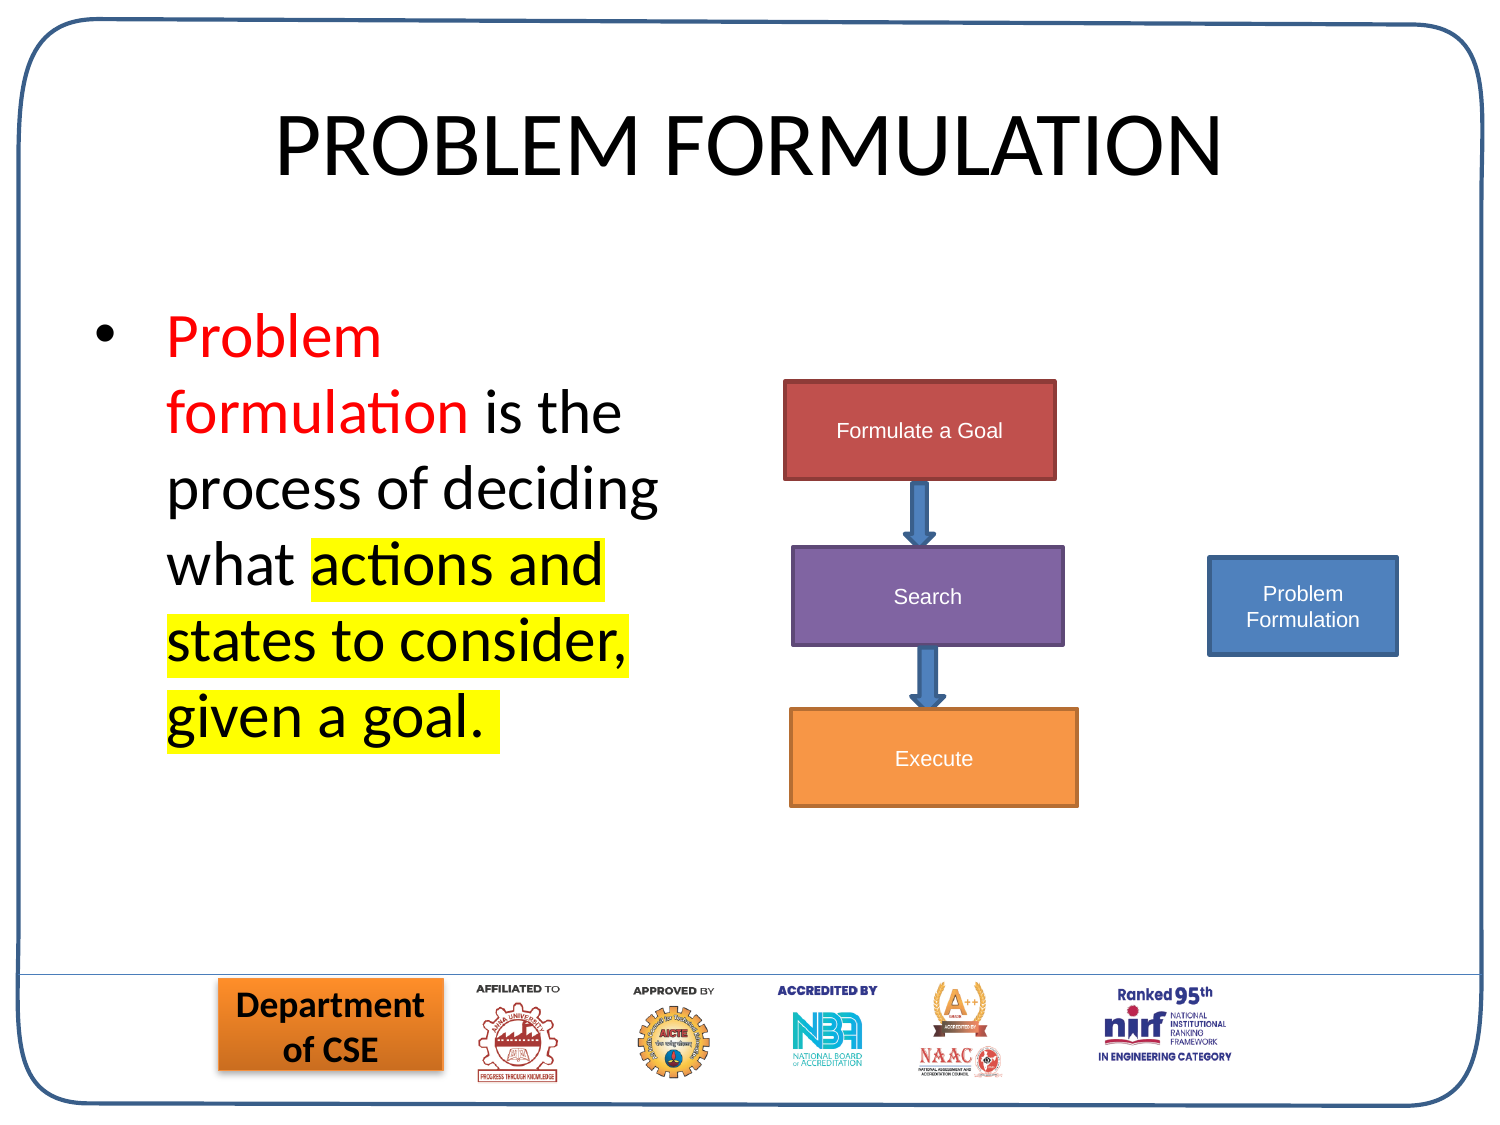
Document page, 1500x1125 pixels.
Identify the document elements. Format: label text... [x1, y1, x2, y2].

text_box [909, 645, 947, 707]
picture [775, 975, 880, 1070]
picture [914, 975, 1007, 1083]
text_box Formulate a Goal [783, 379, 1057, 481]
picture [466, 975, 569, 1089]
title PROBLEM FORMULATION [75, 45, 1425, 233]
text_box Execute [789, 707, 1079, 808]
text_box Problem Formulation [1207, 555, 1399, 657]
picture [1092, 975, 1241, 1074]
text_box [902, 481, 937, 545]
picture [620, 975, 731, 1086]
list Problem formulation is the process of deciding what actions and states to consider, given a goal. [75, 287, 683, 947]
text_box Search [791, 545, 1065, 647]
